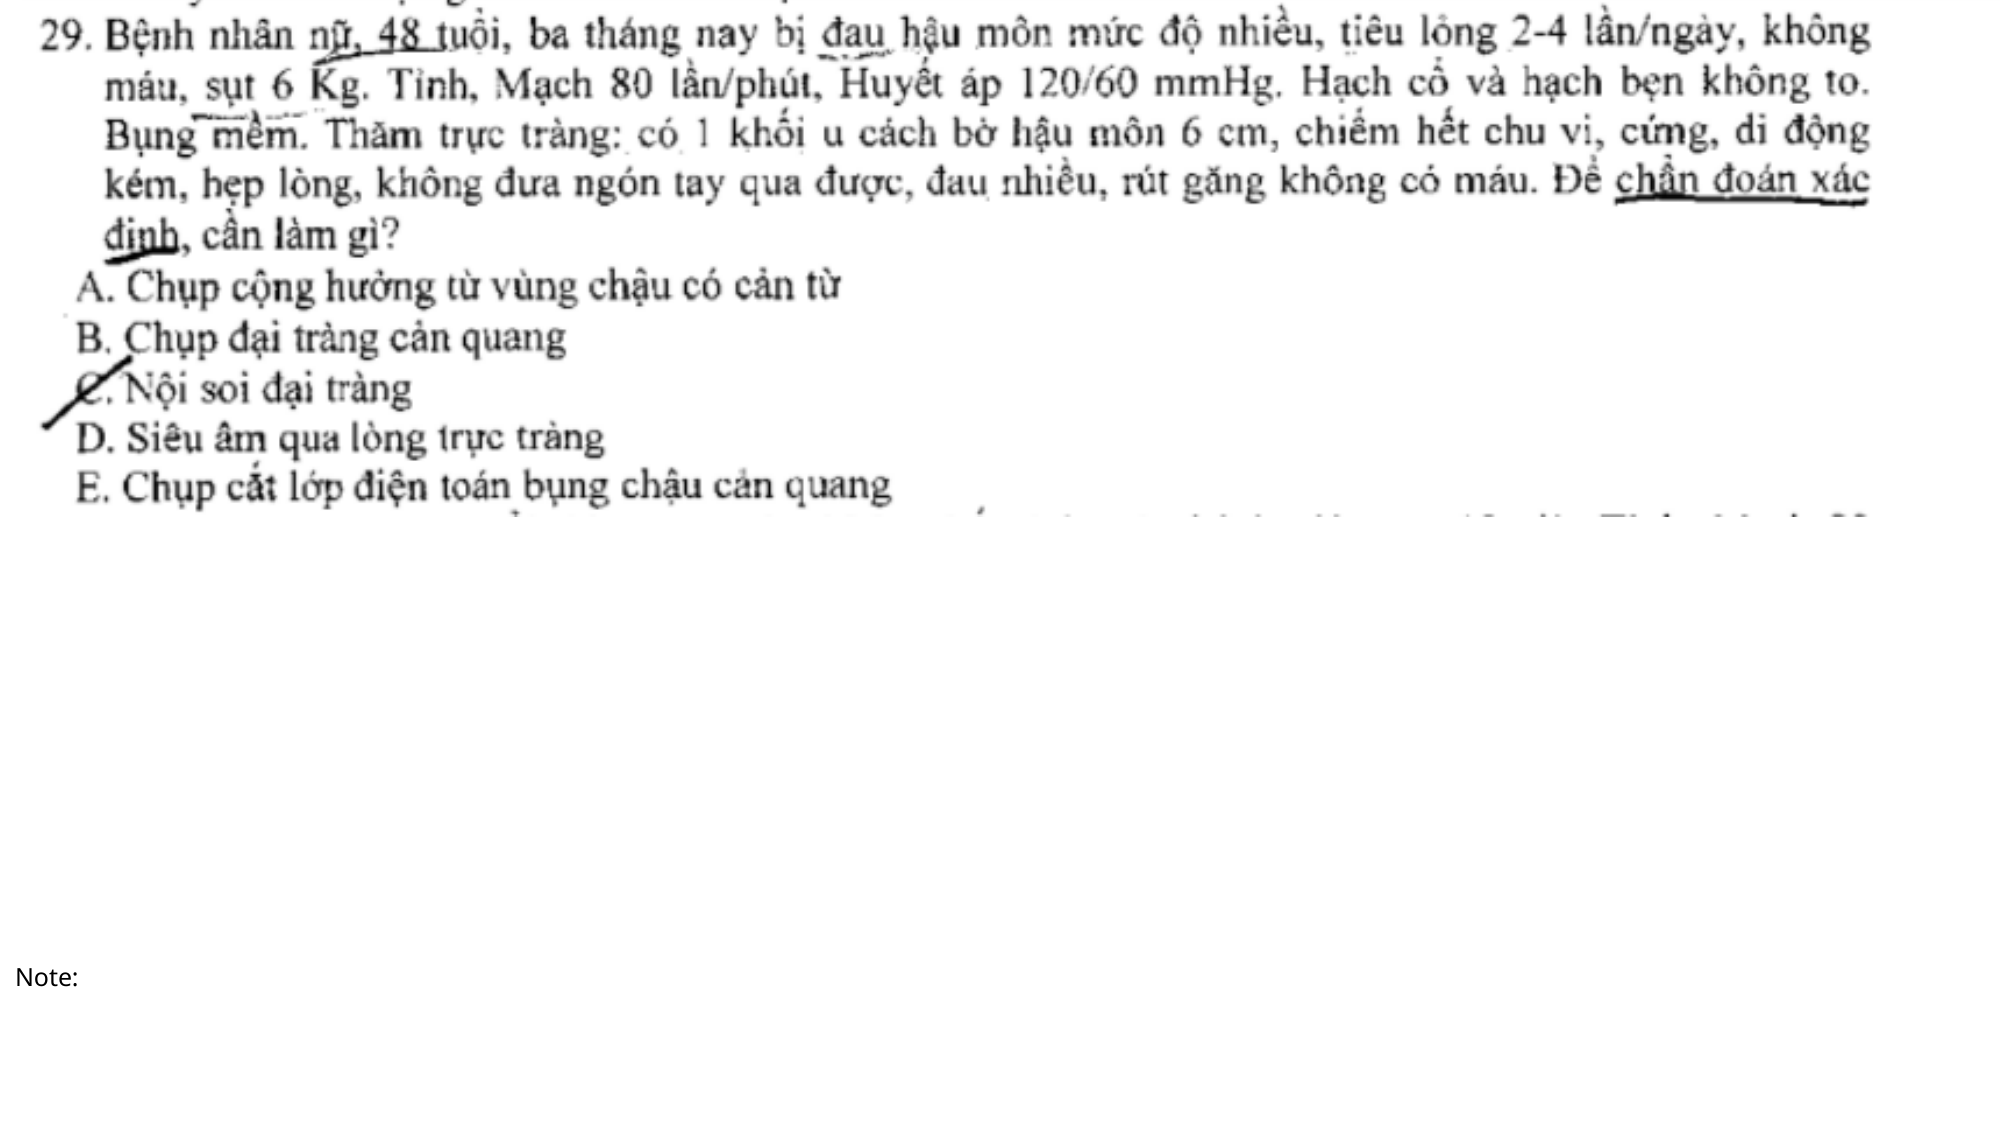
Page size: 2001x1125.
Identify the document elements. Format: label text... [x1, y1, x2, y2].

title Note: [0, 831, 2000, 1125]
picture [22, 0, 2000, 517]
